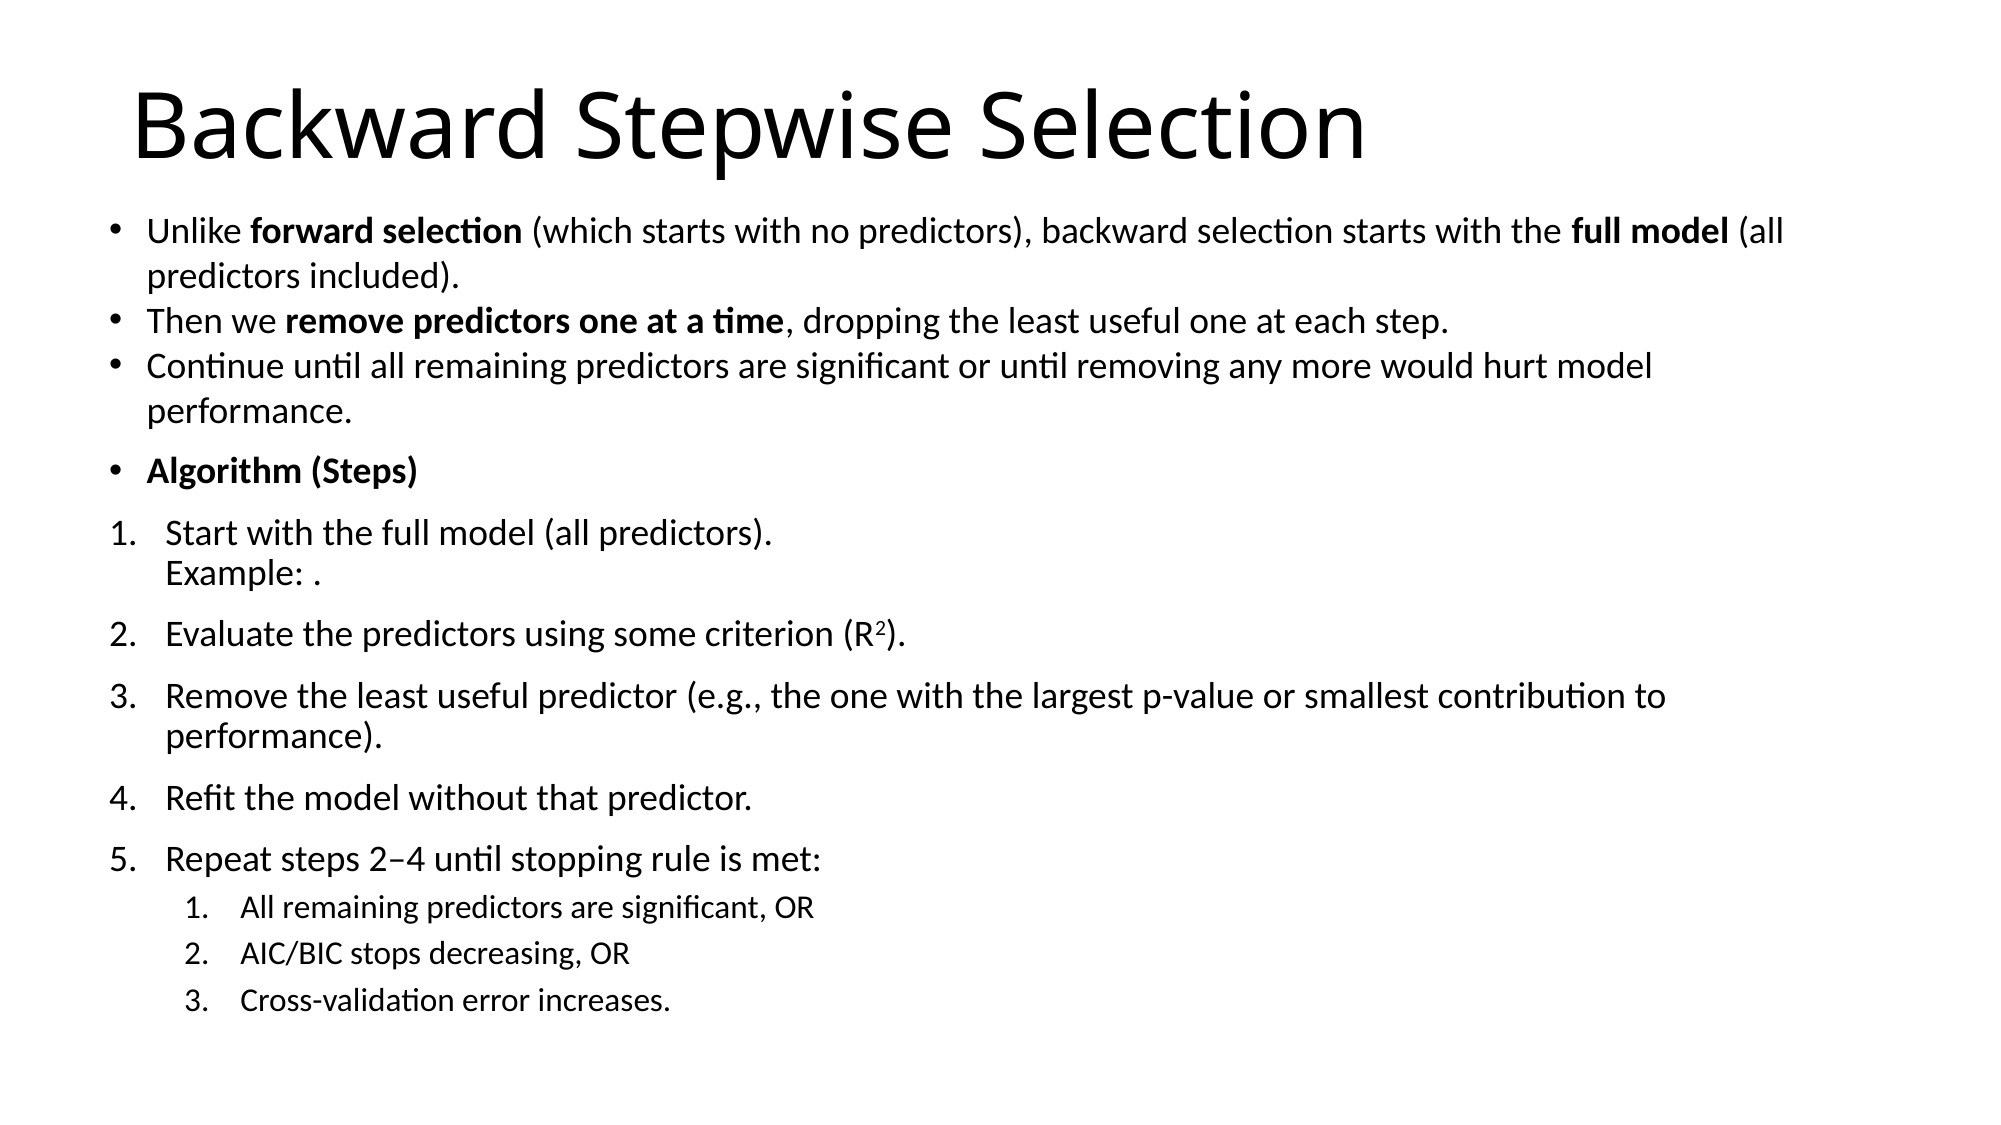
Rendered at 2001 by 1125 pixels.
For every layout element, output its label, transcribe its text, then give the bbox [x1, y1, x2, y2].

title Backward Stepwise Selection [115, 20, 1841, 238]
